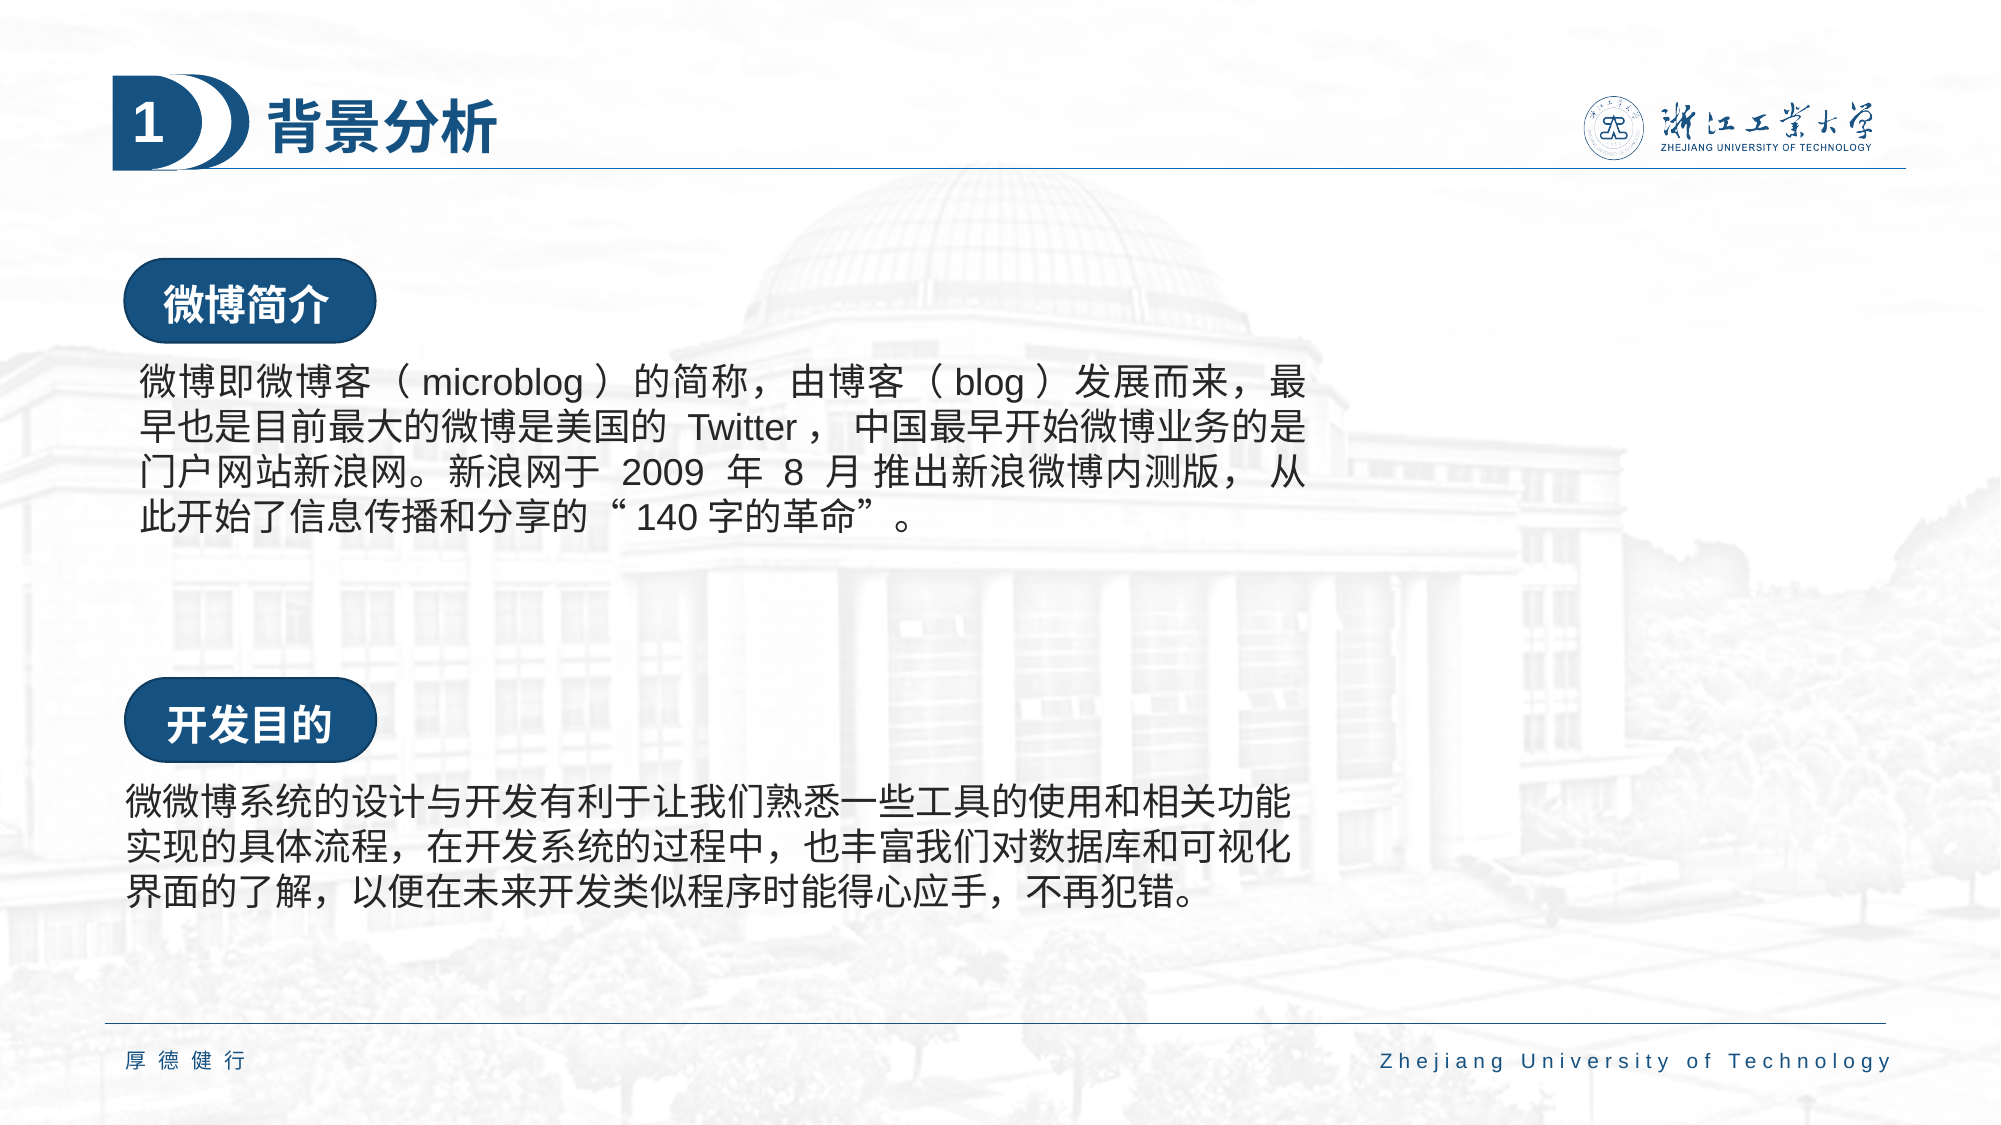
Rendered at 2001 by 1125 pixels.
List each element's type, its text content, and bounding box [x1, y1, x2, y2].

footer 厚德健行 [109, 1042, 556, 1078]
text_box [124, 640, 552, 762]
text_box 微微博系统的设计与开发有利于让我们熟悉一些工具的使用和相关功能实现的具体流程，在开发系统的过程中，也丰富我们对数据库和可视化界面的了解，以便在未来开发类似程序时能得心应手，不再犯错。 [109, 770, 1308, 934]
text_box 微博即微博客（microblog）的简称，由博客（blog）发展而来，最早也是目前最大的微博是美国的 Twitter， 中国最早开始微博业务的是门户网站新浪网。新浪网于 2009 年 8 月 推出新浪微博内测版， 从此开始了信息传播和分享的“140字的革命”。 [124, 350, 1323, 545]
picture [1568, 169, 1886, 174]
title 背景分析 [250, 73, 1890, 169]
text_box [124, 221, 549, 343]
list 1 [109, 88, 187, 159]
slide_number Zhejiang University of Technology [1275, 1042, 1890, 1078]
